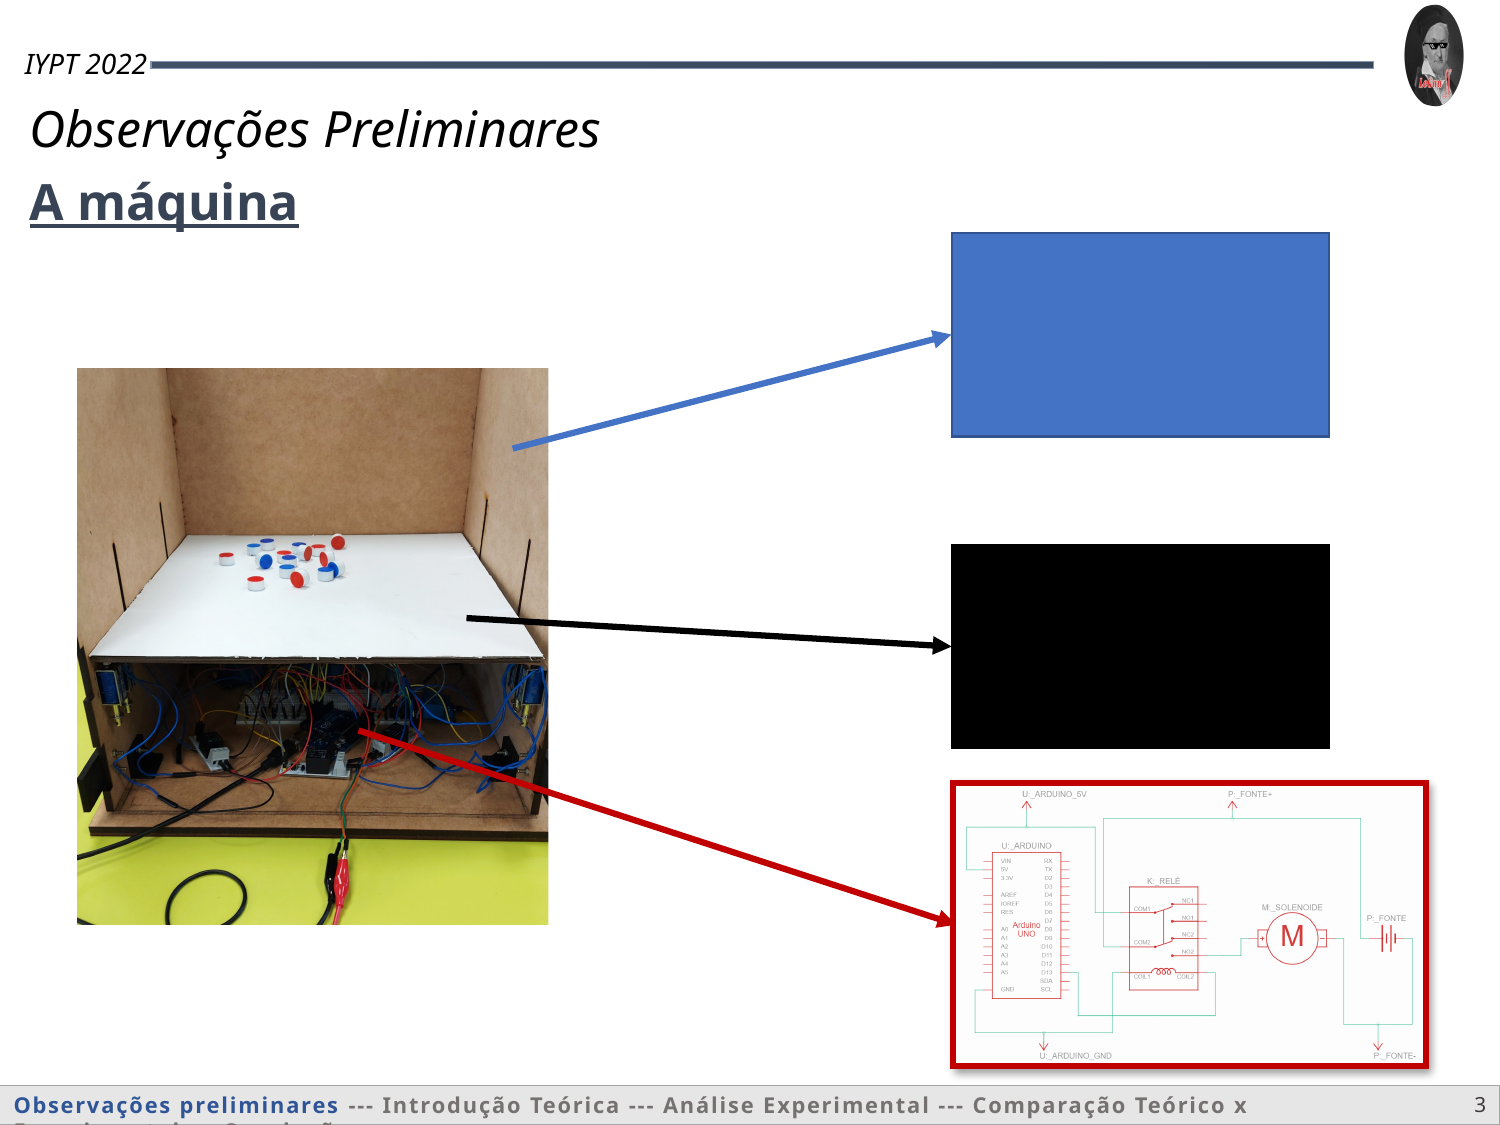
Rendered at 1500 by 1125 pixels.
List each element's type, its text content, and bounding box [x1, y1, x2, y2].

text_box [358, 730, 957, 925]
text_box A máquina [14, 162, 1098, 238]
text_box [951, 232, 1330, 438]
text_box [951, 544, 1330, 749]
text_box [512, 334, 952, 449]
picture [1389, 4, 1490, 107]
slide_number 3 [1422, 1075, 1500, 1125]
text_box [466, 618, 952, 647]
picture [956, 786, 1423, 1064]
picture [77, 368, 549, 925]
